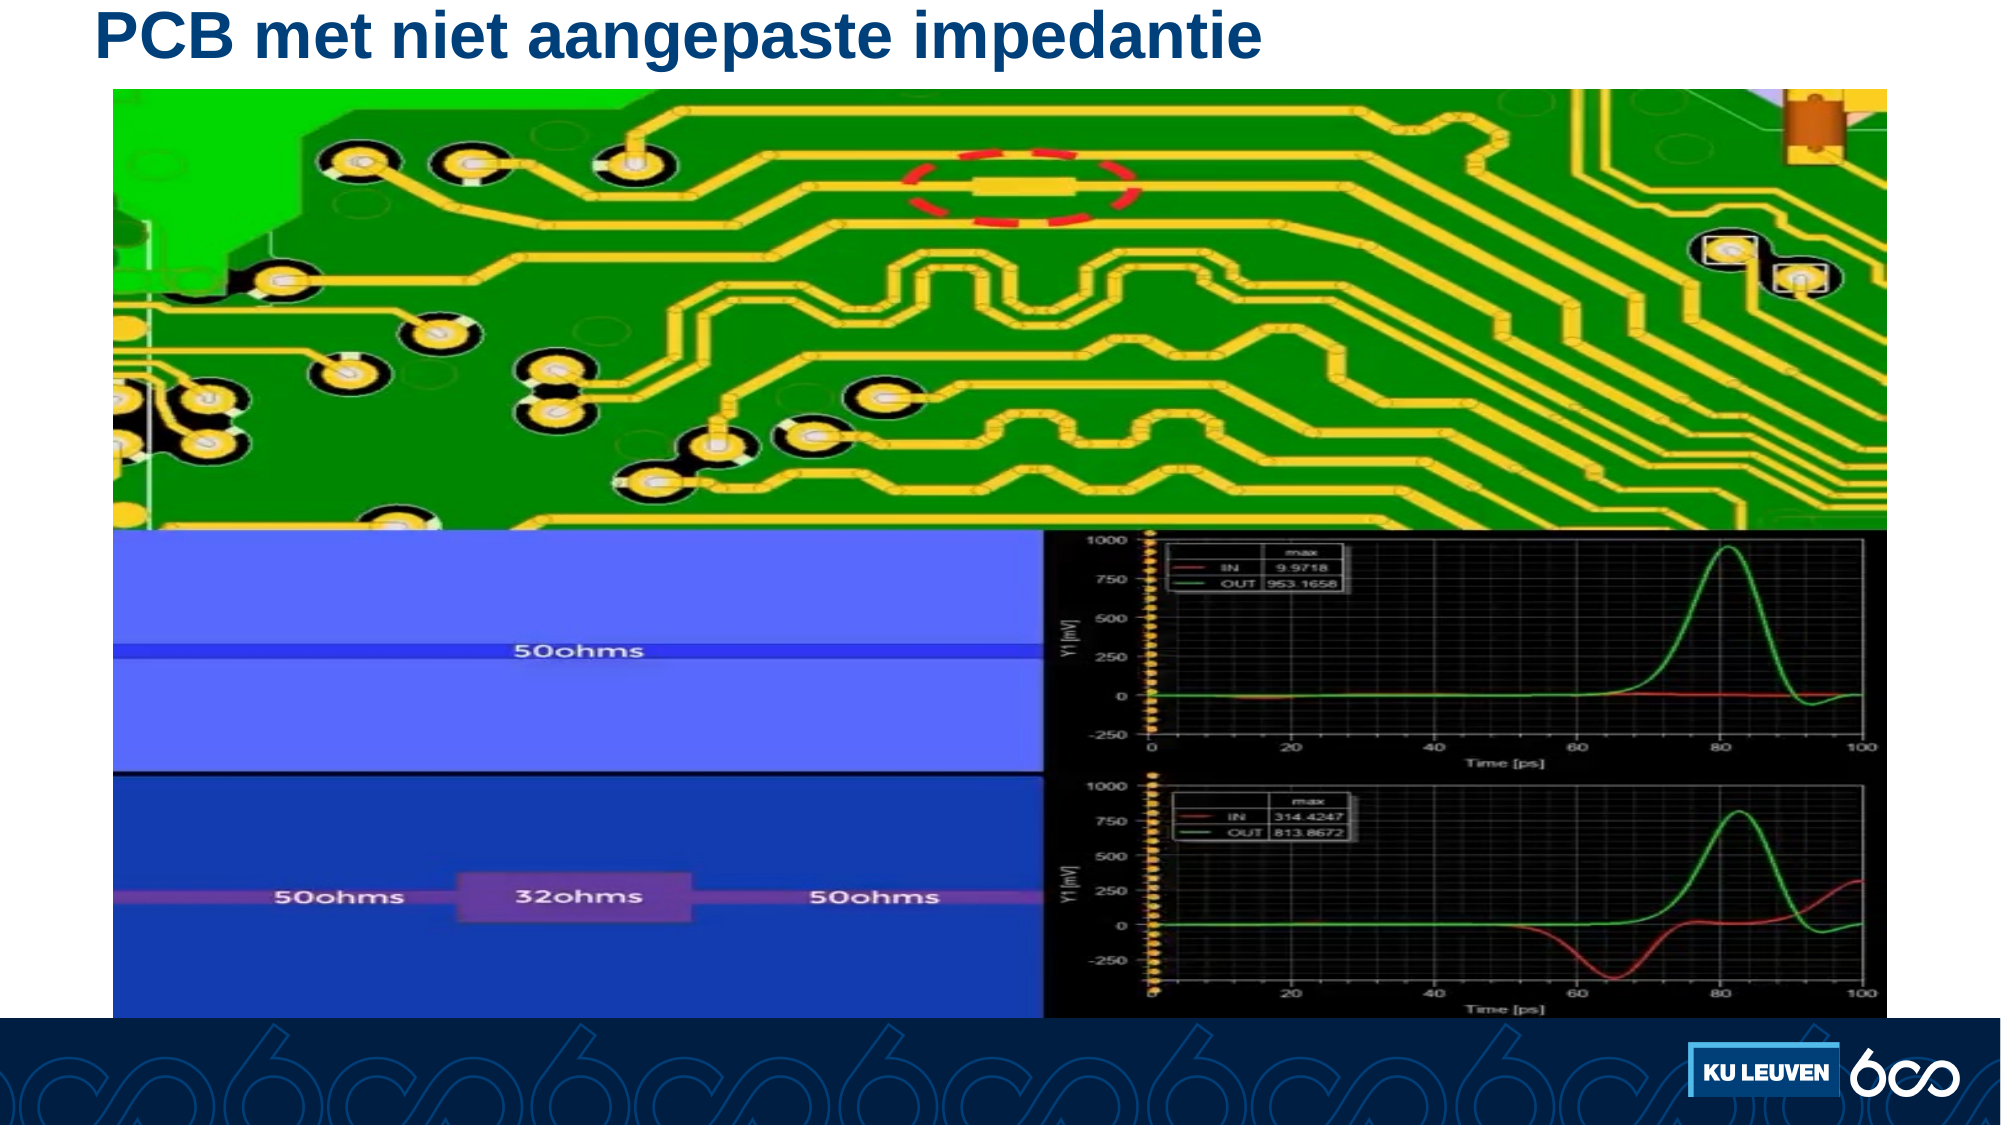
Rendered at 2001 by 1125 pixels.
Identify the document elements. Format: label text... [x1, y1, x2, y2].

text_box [112, 88, 1888, 1019]
picture [0, 1018, 2001, 1125]
title PCB met niet aangepaste impedantie [94, 0, 1906, 108]
